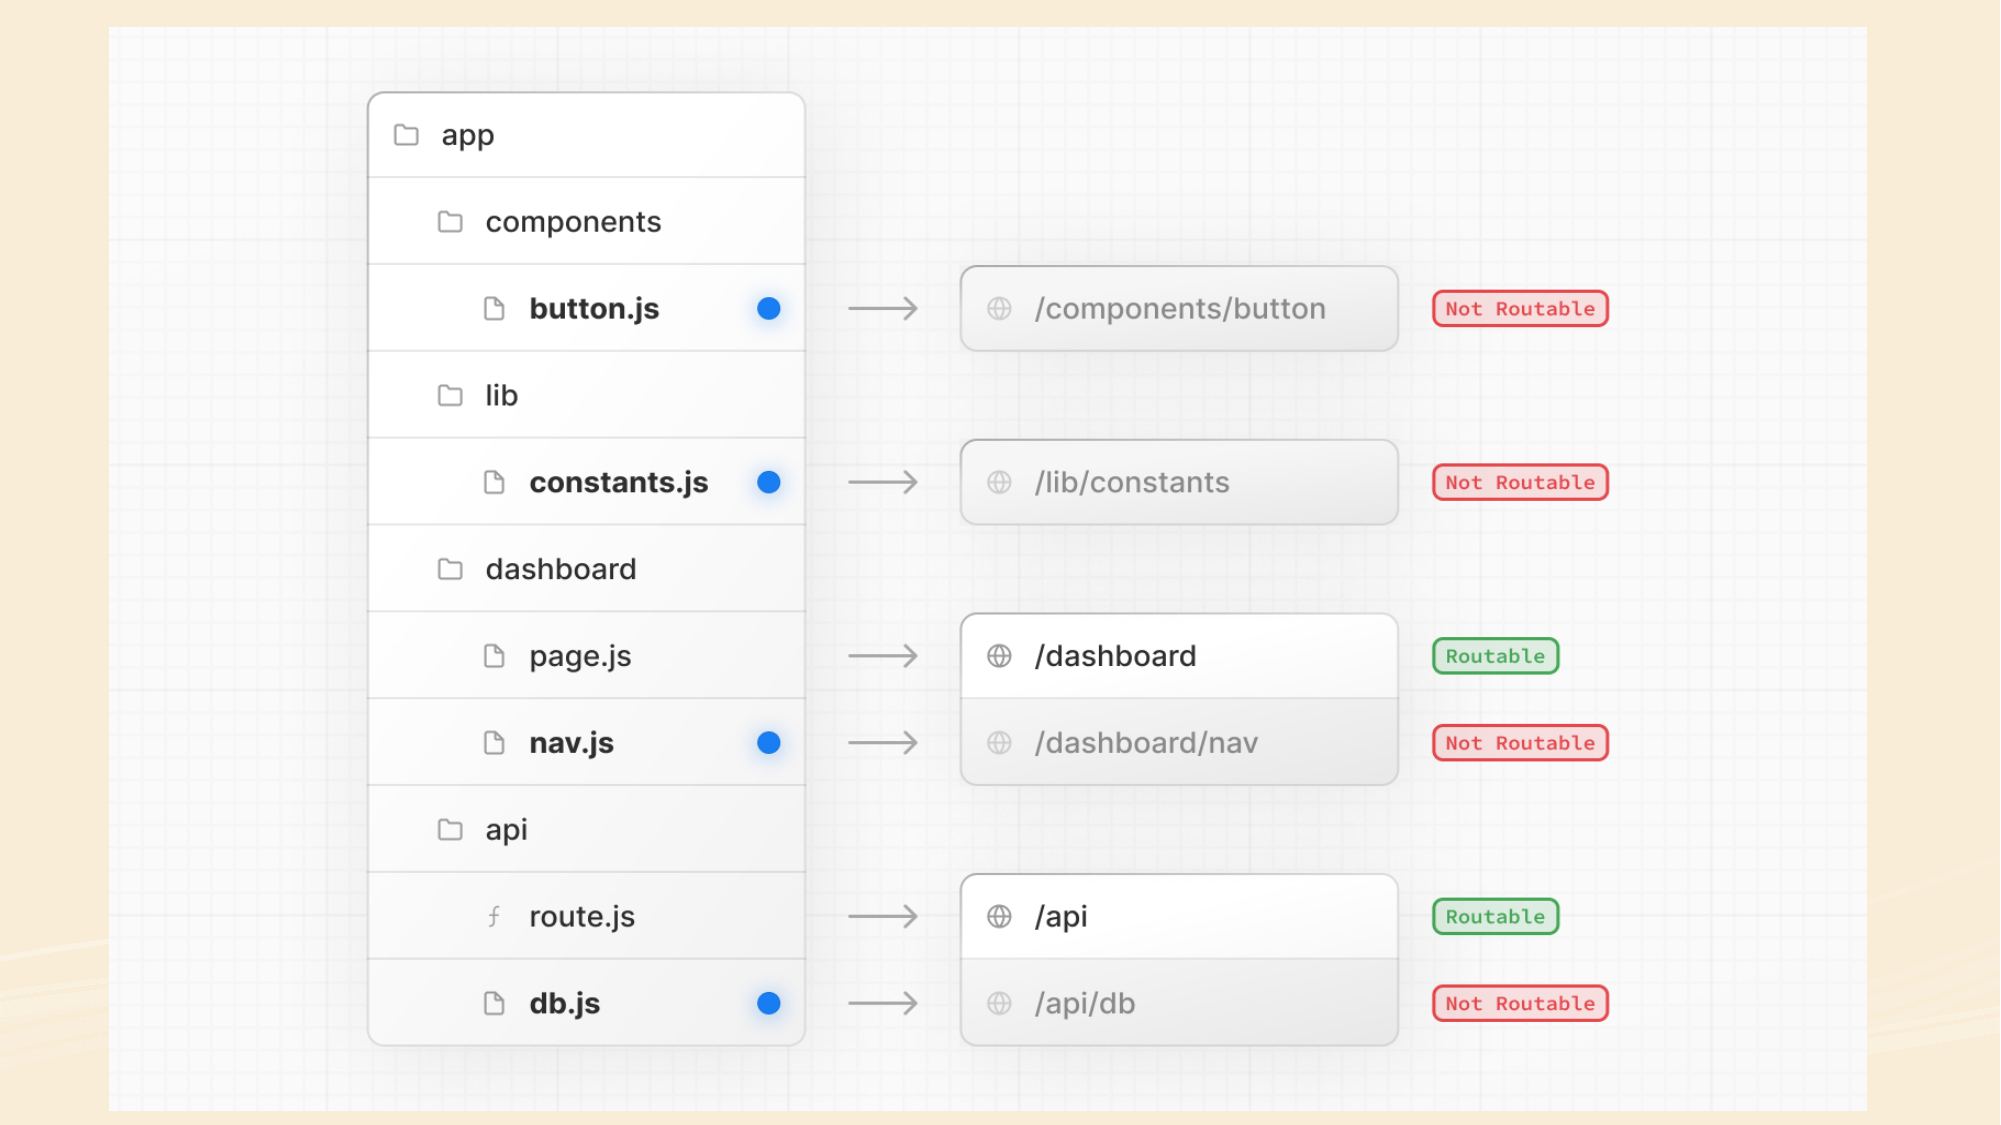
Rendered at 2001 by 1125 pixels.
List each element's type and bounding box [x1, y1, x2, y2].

picture [109, 27, 1867, 1111]
